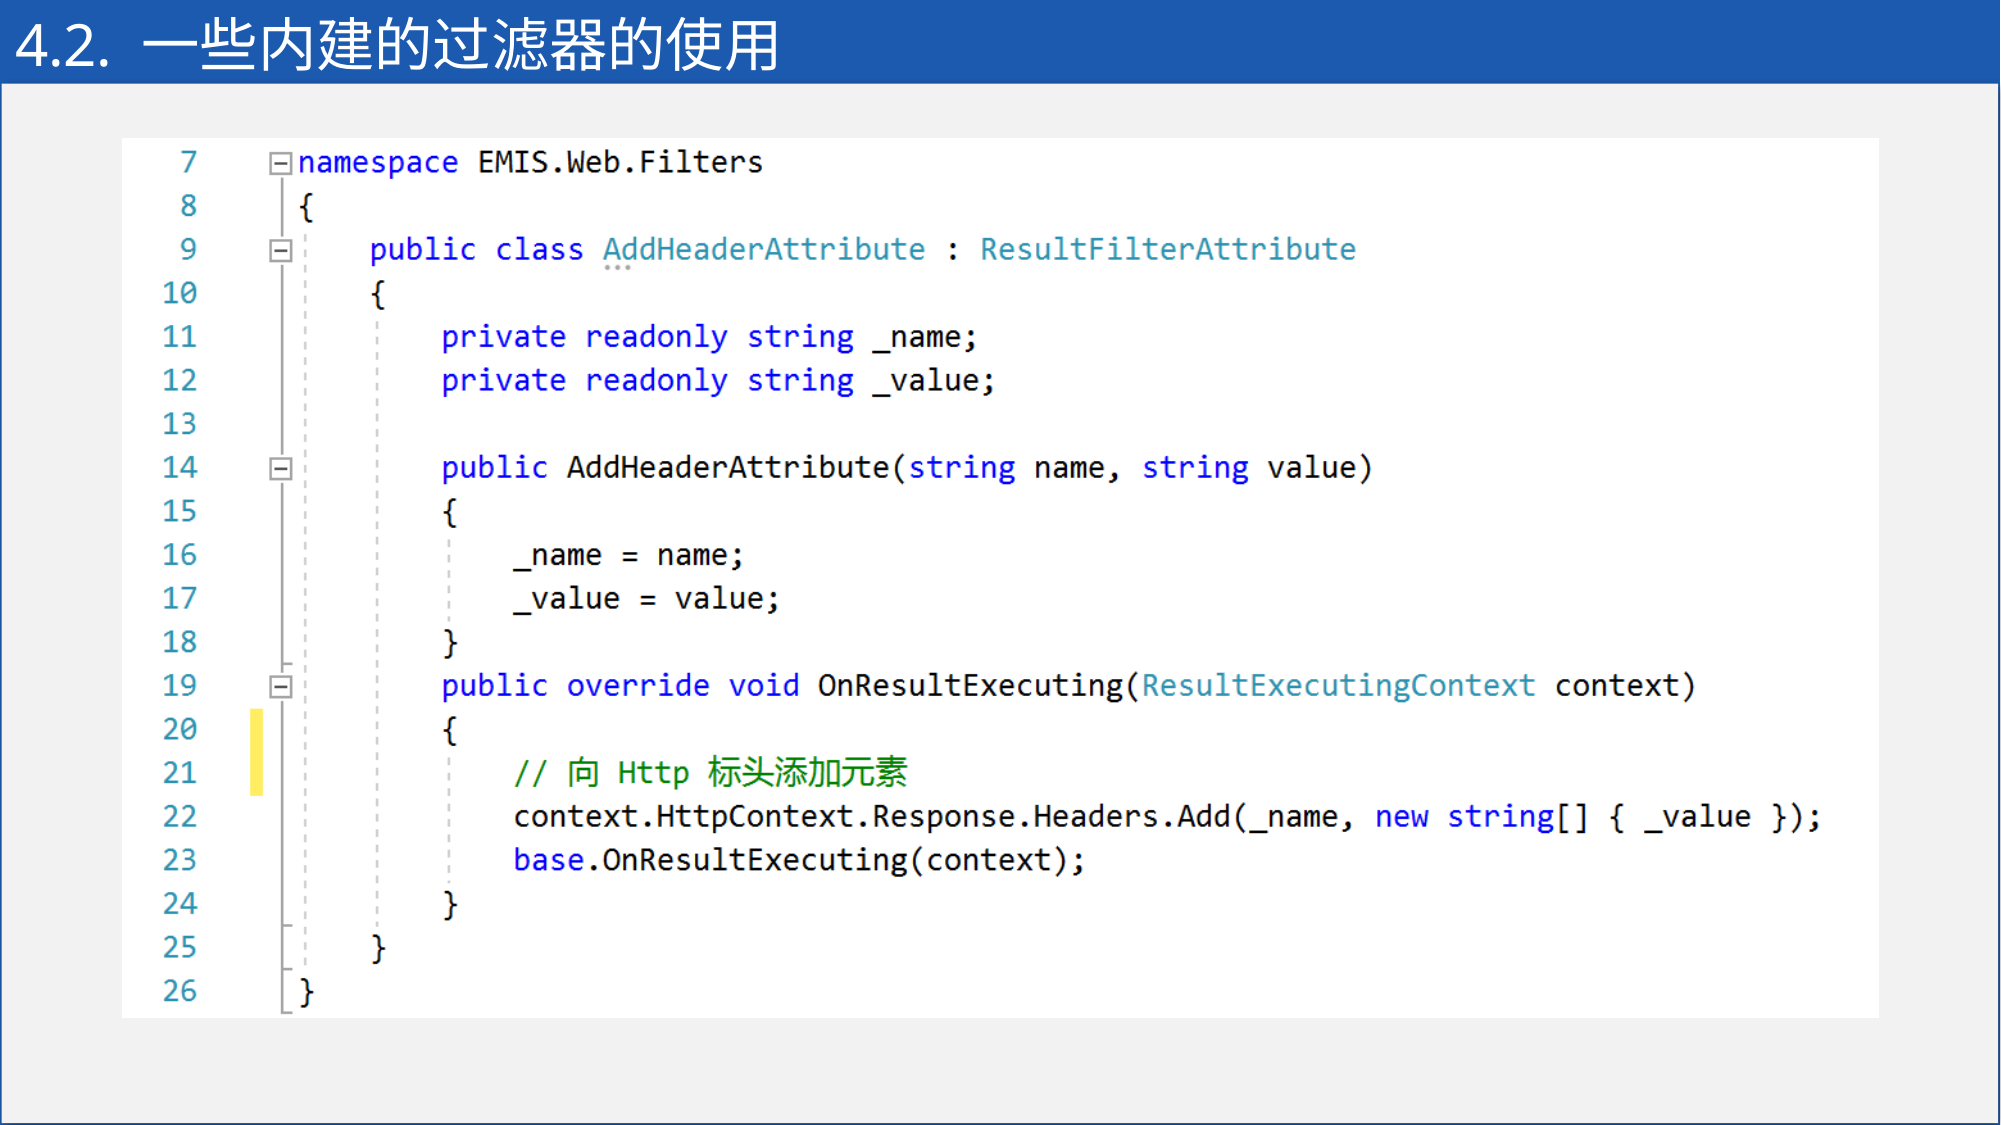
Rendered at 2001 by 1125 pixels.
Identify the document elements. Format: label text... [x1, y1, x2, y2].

title 4.2. 一些内建的过滤器的使用 [0, 1, 2000, 84]
picture [121, 138, 1879, 1018]
